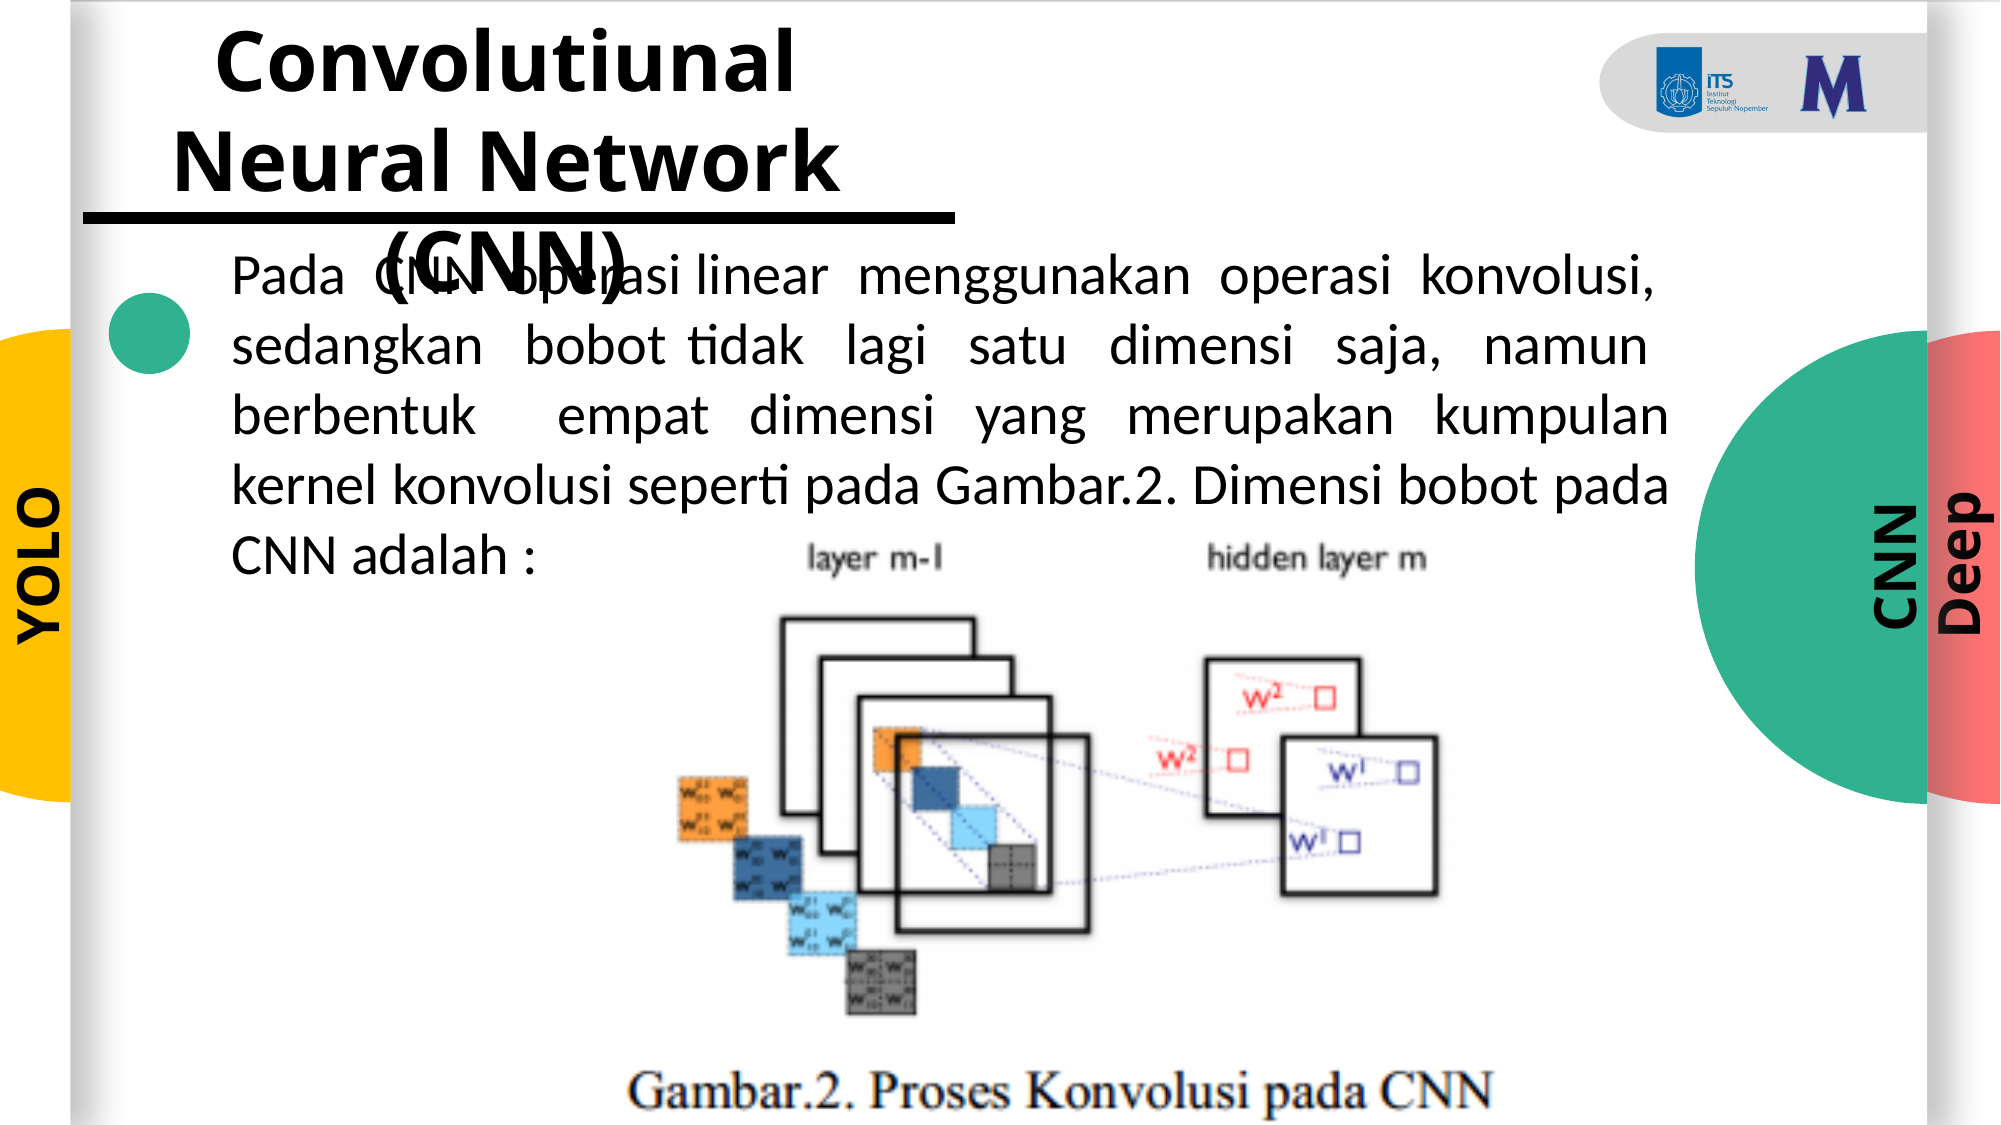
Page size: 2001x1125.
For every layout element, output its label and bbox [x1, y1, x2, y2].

text_box [80, 1, 1937, 1125]
text_box [1599, 32, 1928, 133]
picture [563, 515, 1651, 1125]
text_box [1937, 1, 2000, 1125]
text_box [0, 0, 80, 1125]
